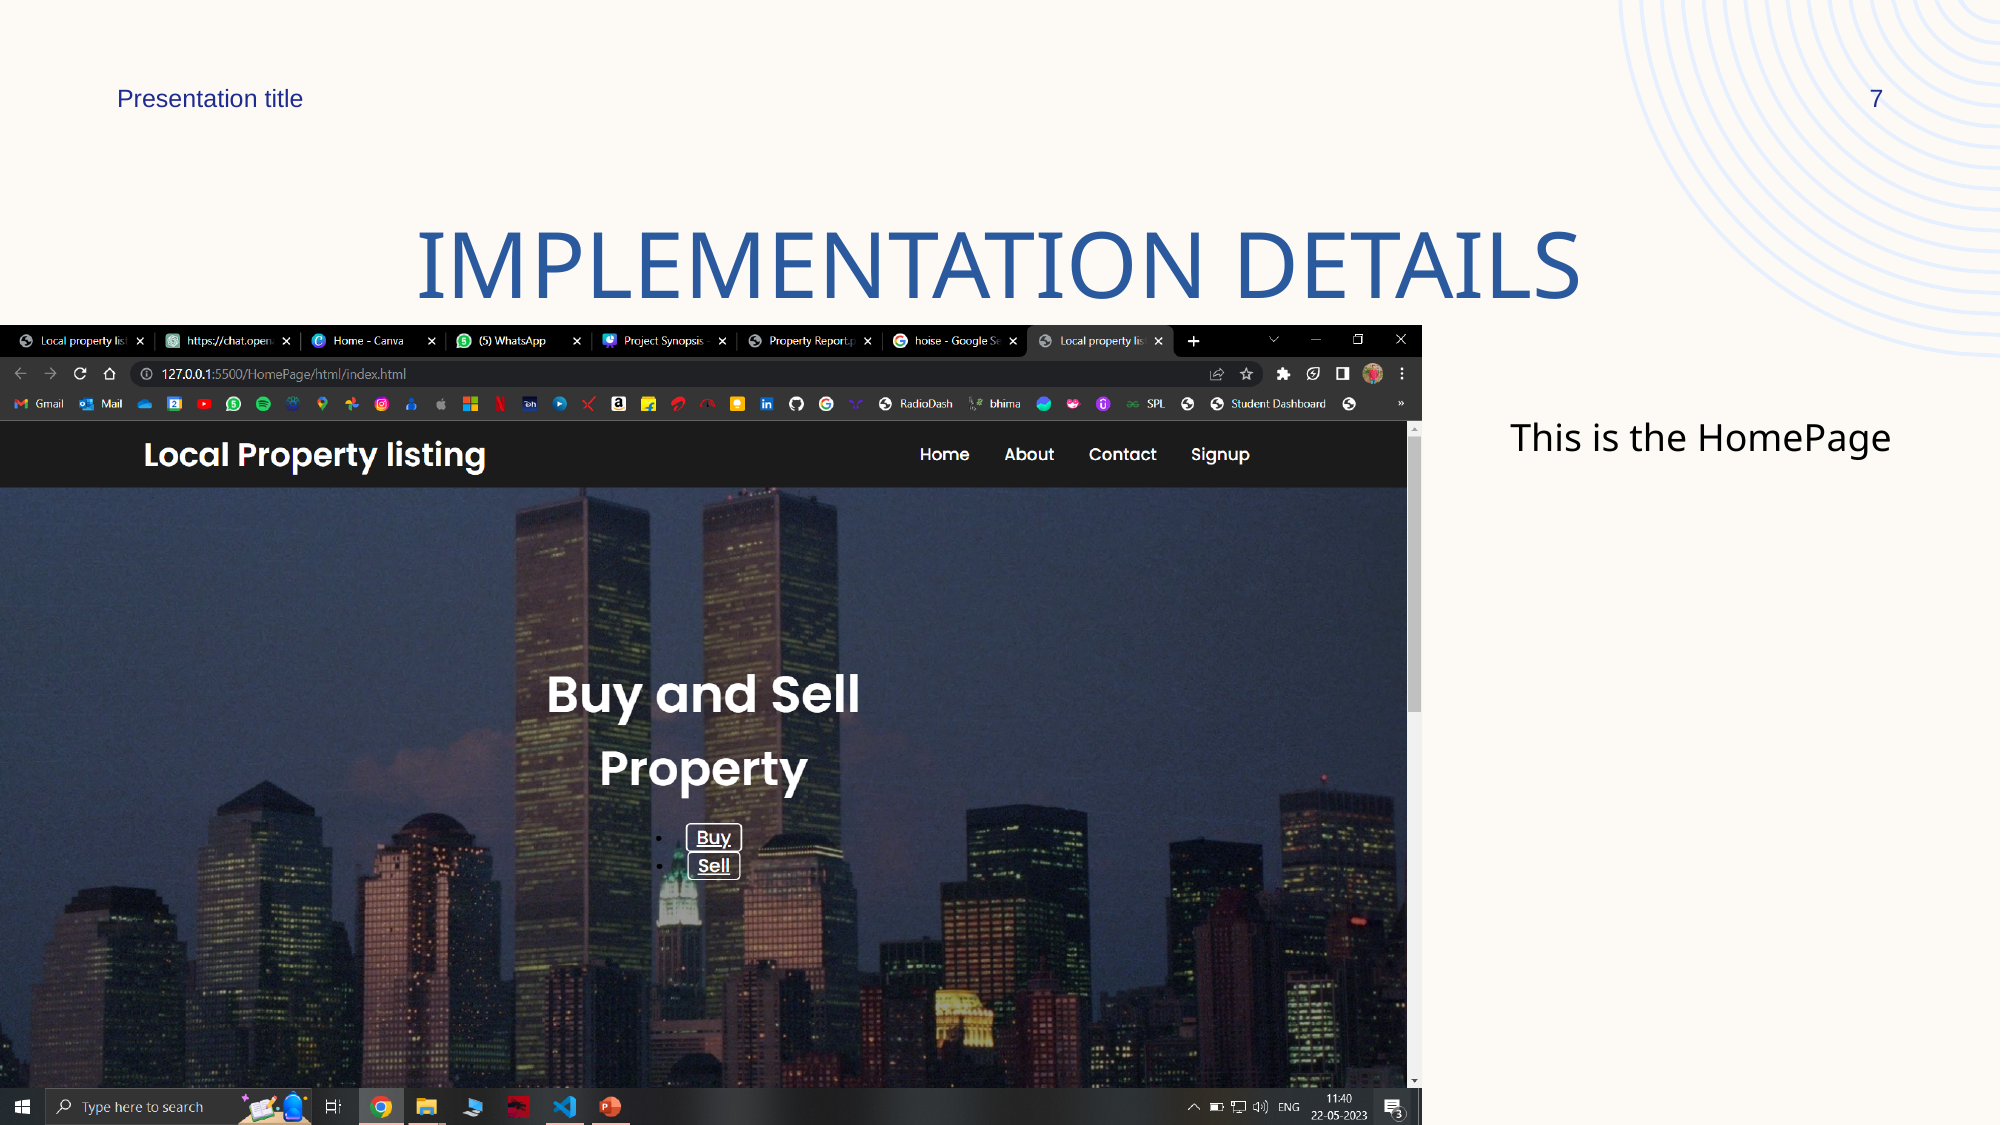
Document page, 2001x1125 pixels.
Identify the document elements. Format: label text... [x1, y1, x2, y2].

footer Presentation title [101, 75, 627, 120]
text_box This is the HomePage [1495, 406, 1974, 466]
title ​Implementation details [124, 199, 1875, 326]
picture [0, 325, 1422, 1125]
slide_number 7 [1795, 75, 1958, 120]
